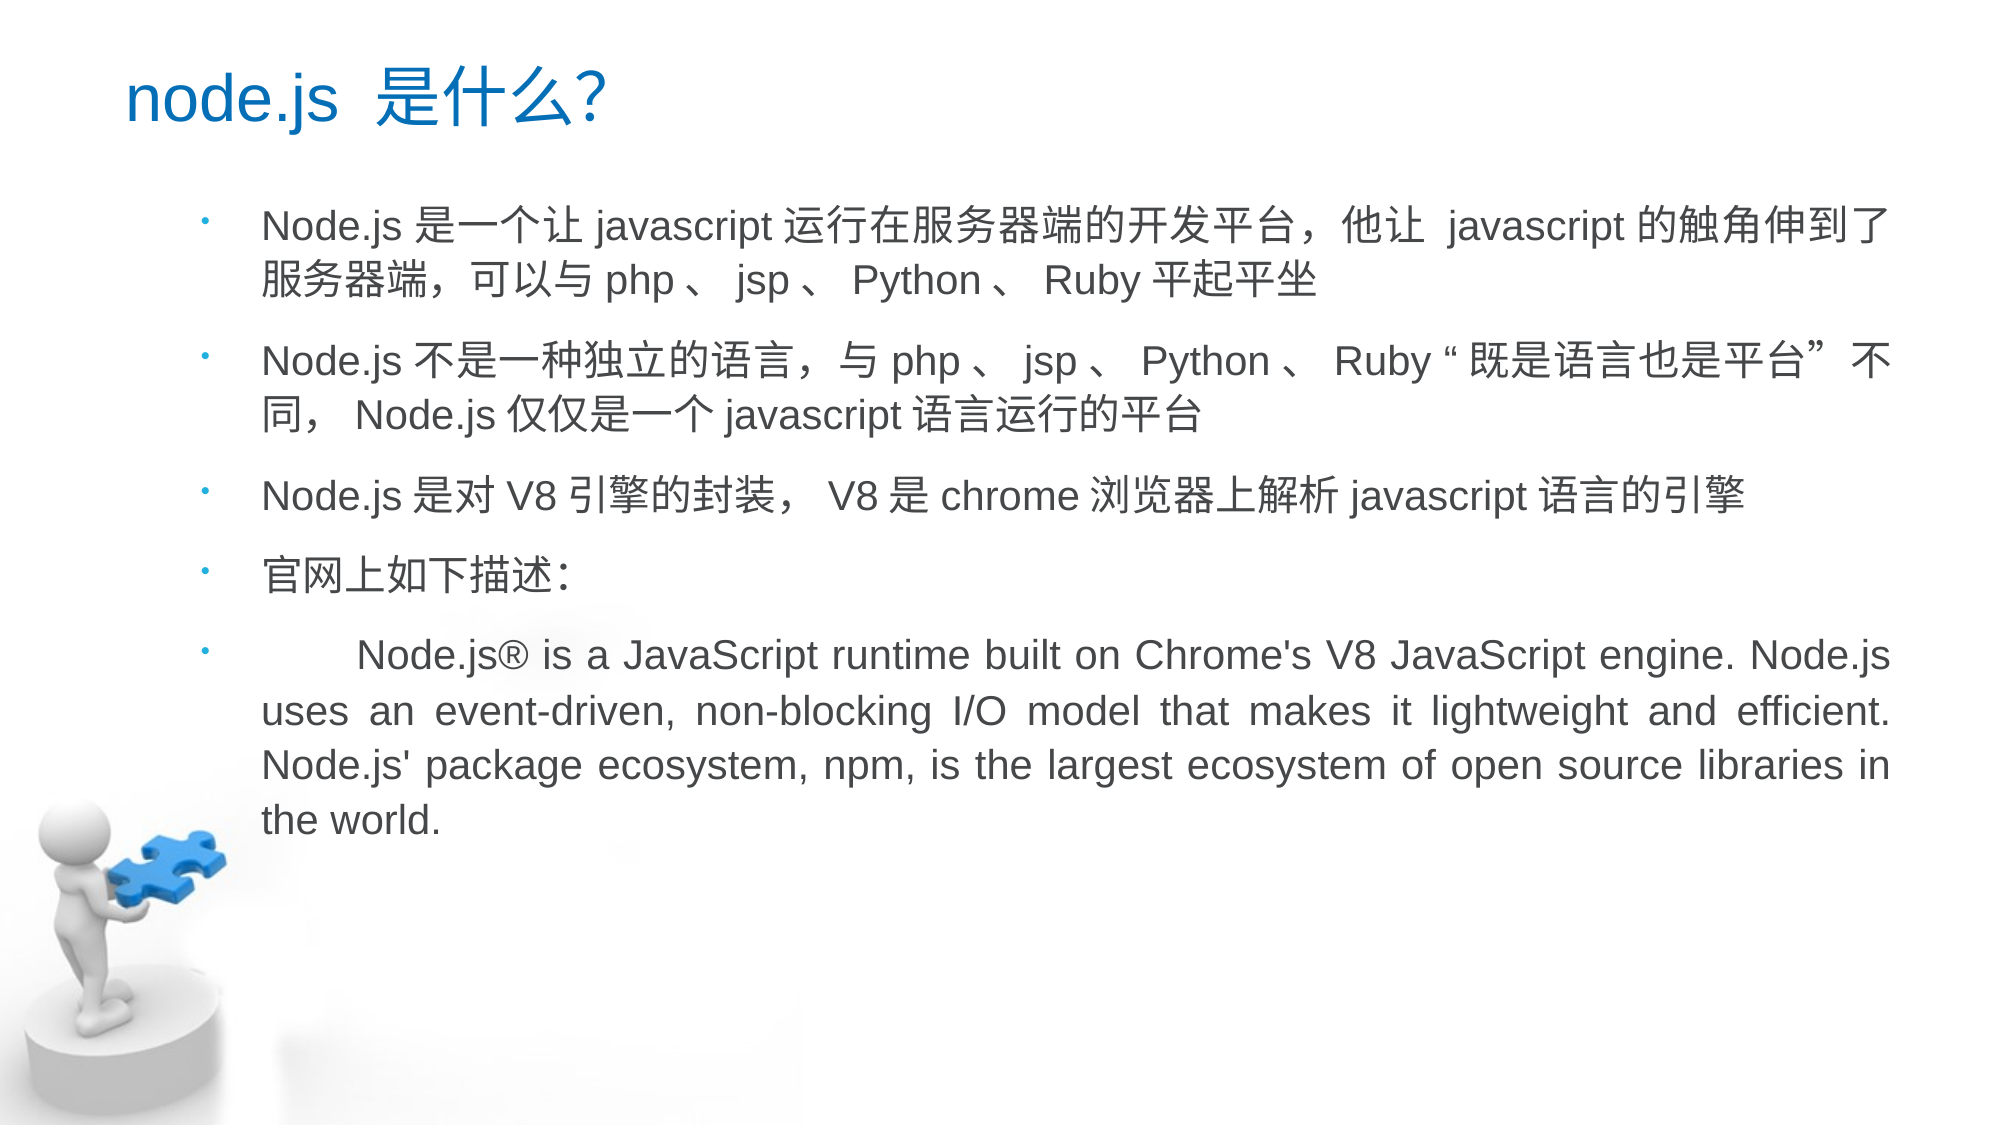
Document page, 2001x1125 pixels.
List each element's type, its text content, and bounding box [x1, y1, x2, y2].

title node.js 是什么？ [110, 35, 1908, 166]
list Node.js是一个让javascript运行在服务器端的开发平台，他让 javascript的触角伸到了服务器端，可以与php、jsp、Python、Ruby平起平坐 Node.js不是一种独立的语言，与php、jsp、Python、Ruby “既是语言也是平台”不同，Node.js仅仅是一个javascript语言运行的平台 Node.js是对V8引擎的封装，V8是chrome浏览器上解析javascript语言的引擎 官网上如下描述： Node.js® is a JavaScript runtime built on Chrome's V8 JavaScript engine. Node.js uses an event-driven, non-blocking I/O model that makes it lightweight and efficient. Node.js' package ecosystem, npm, is the largest ecosystem of open source libraries in the world. [186, 185, 1908, 1023]
picture [0, 383, 1296, 1125]
